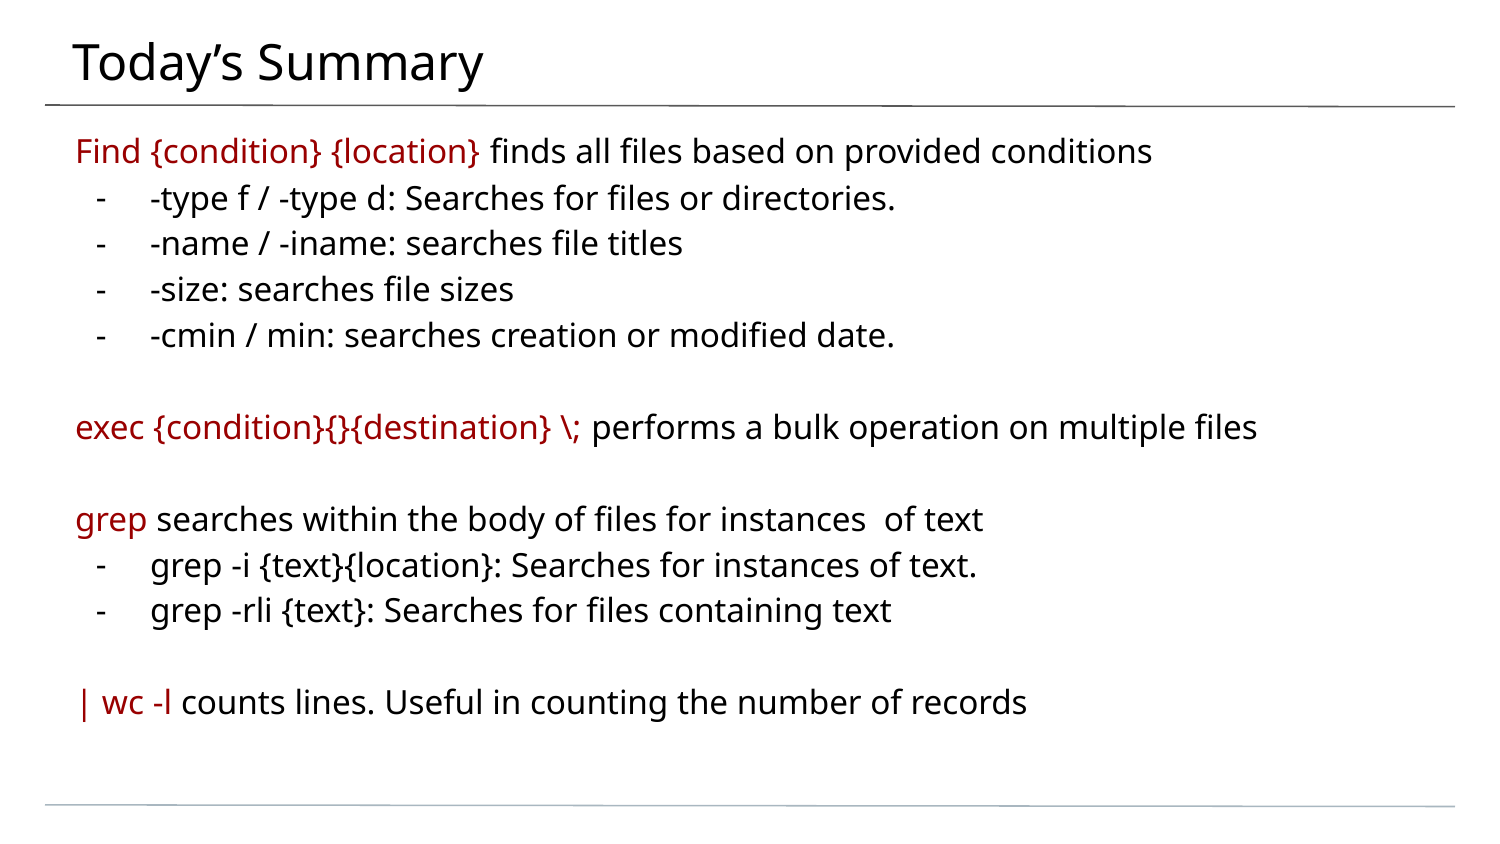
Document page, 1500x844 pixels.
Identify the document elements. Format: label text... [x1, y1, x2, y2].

list Find {condition} {location} finds all files based on provided conditions -type f / -type d: Searches for files or directories. -name / -iname: searches file titles -size: searches file sizes -cmin / min: searches creation or modified date. exec {condition}{}{destination} \; performs a bulk operation on multiple files grep searches within the body of files for instances of text grep -i {text}{location}: Searches for instances of text. grep -rli {text}: Searches for files containing text | wc -l counts lines. Useful in counting the number of records [0, 124, 1500, 719]
title Today’s Summary [0, 0, 1500, 88]
